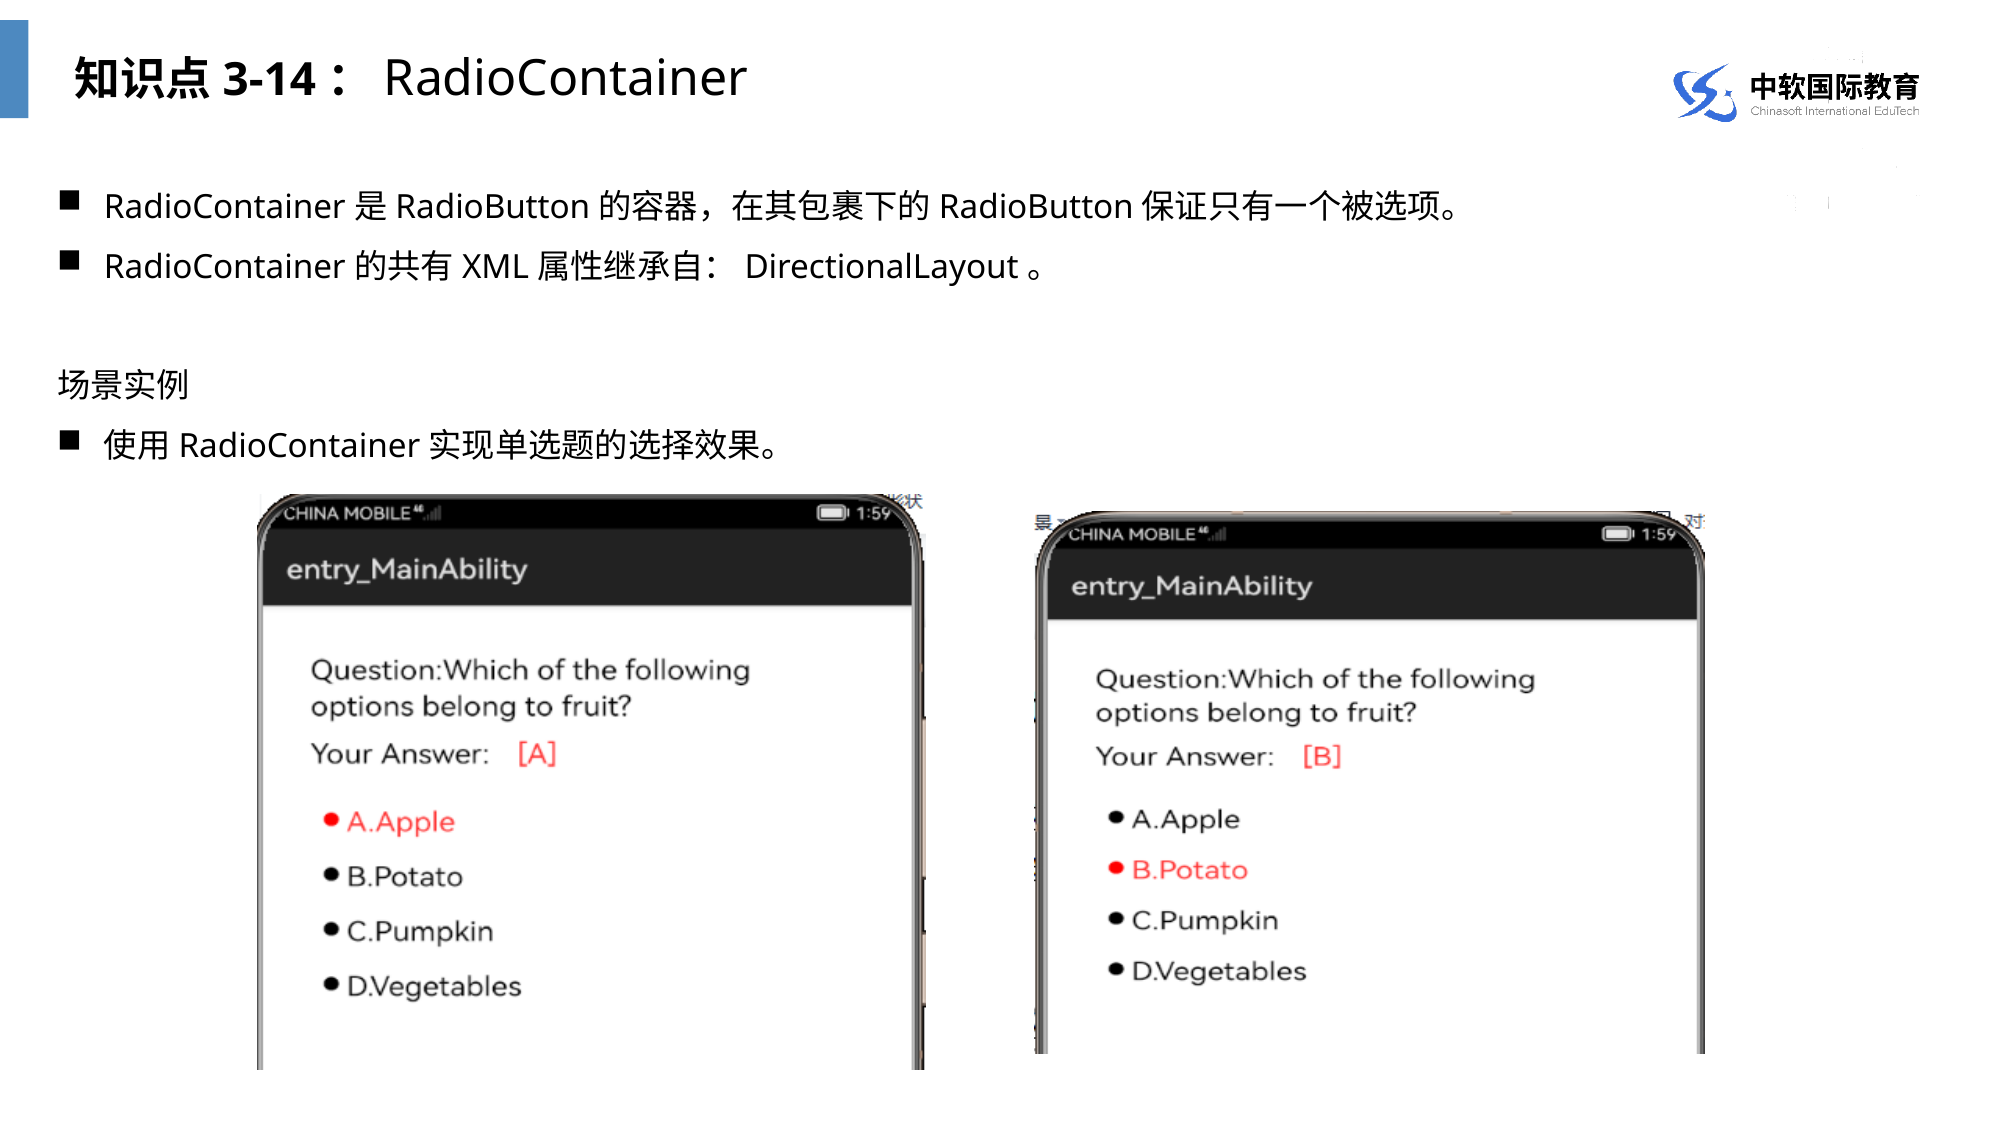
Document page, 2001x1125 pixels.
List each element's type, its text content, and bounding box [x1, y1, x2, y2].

picture [1611, 26, 1981, 230]
picture [1034, 511, 1705, 1054]
text_box 知识点3-14：RadioContainer [59, 38, 1124, 113]
text_box RadioContainer是RadioButton的容器，在其包裹下的RadioButton保证只有一个被选项。 RadioContainer的共有XML属性继承自：DirectionalLayout。 场景实例 使用RadioContainer实现单选题的选择效果。 [42, 157, 1831, 472]
picture [257, 494, 926, 1070]
